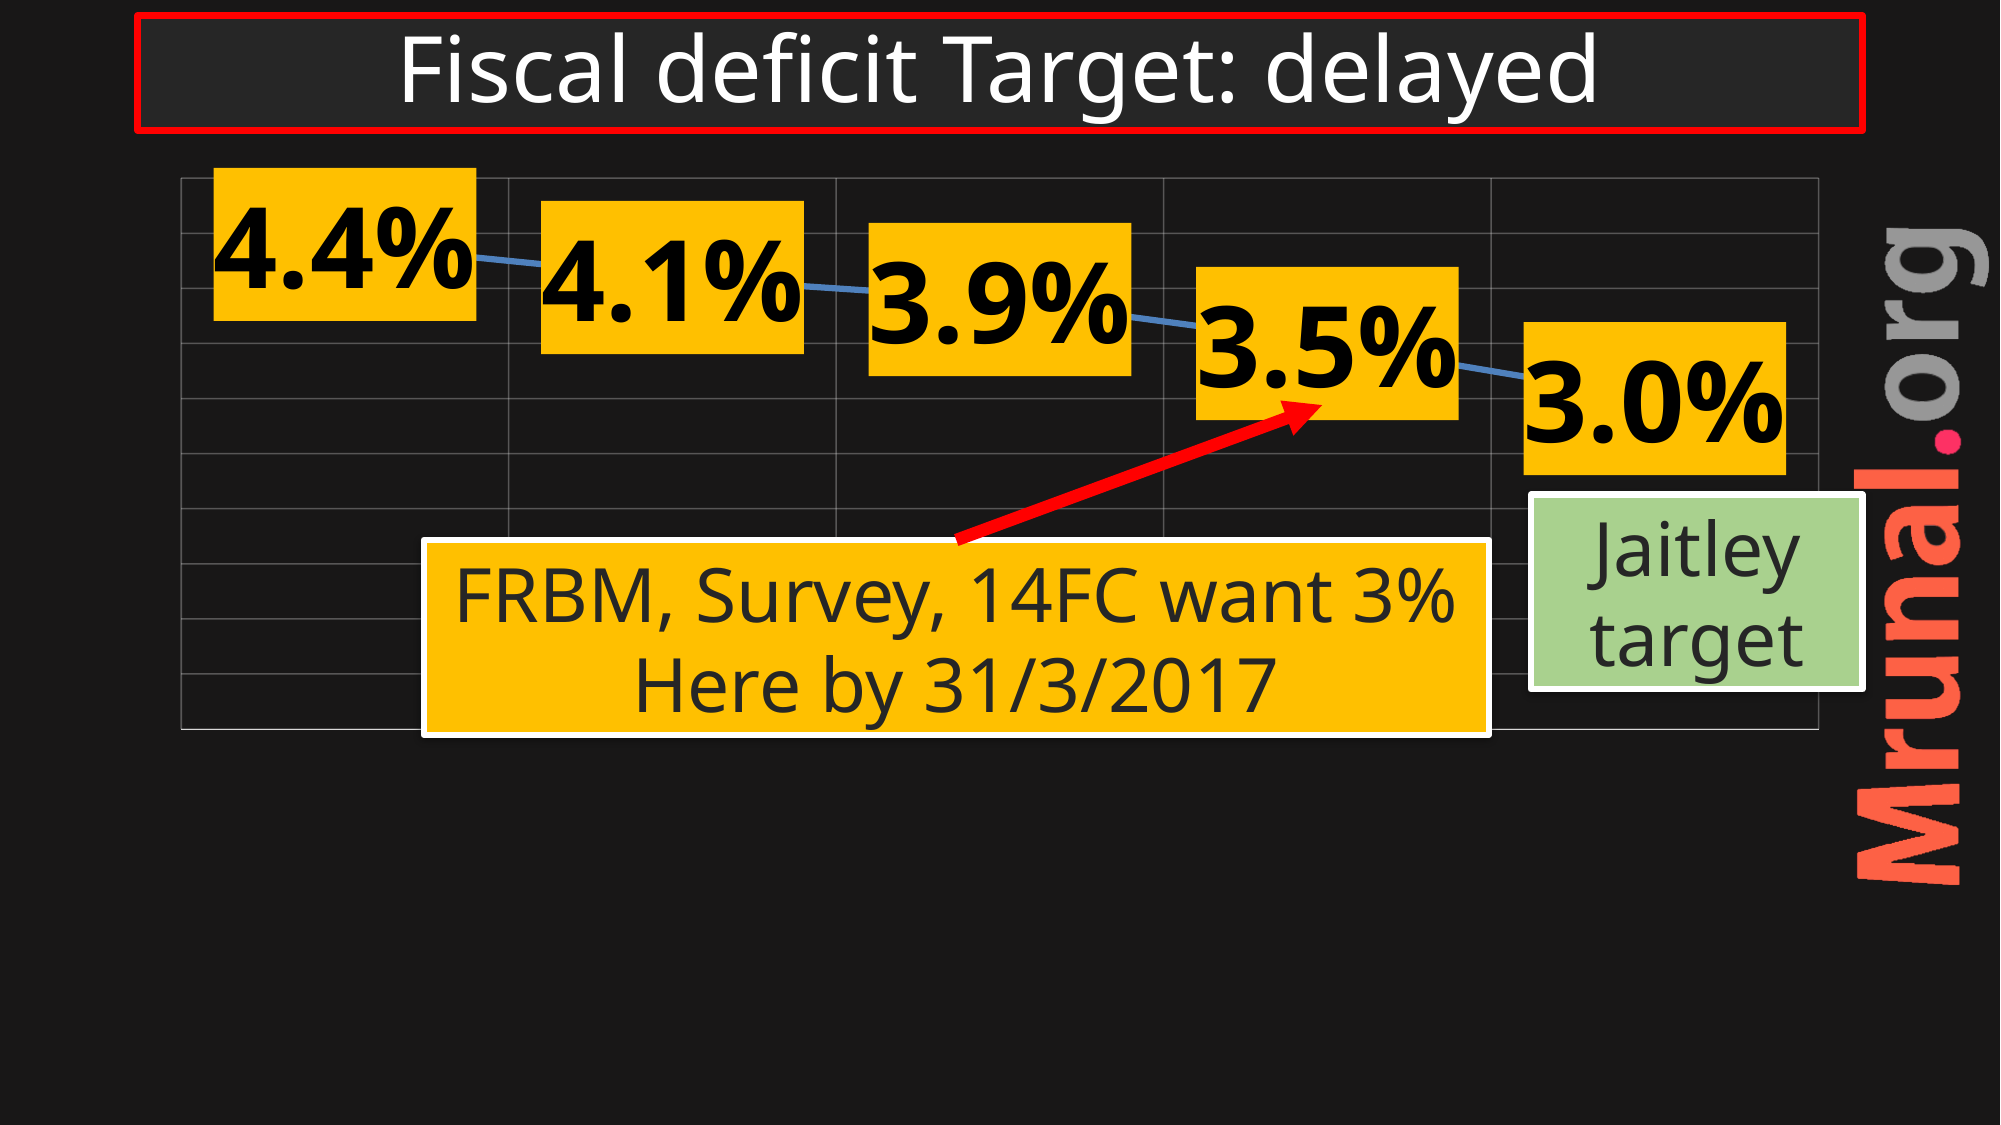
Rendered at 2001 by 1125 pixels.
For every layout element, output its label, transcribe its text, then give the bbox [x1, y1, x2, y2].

chart [137, 149, 1863, 1014]
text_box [956, 404, 1323, 541]
title Fiscal deficit Target: delayed [134, 12, 1866, 134]
picture [1863, 223, 2000, 894]
